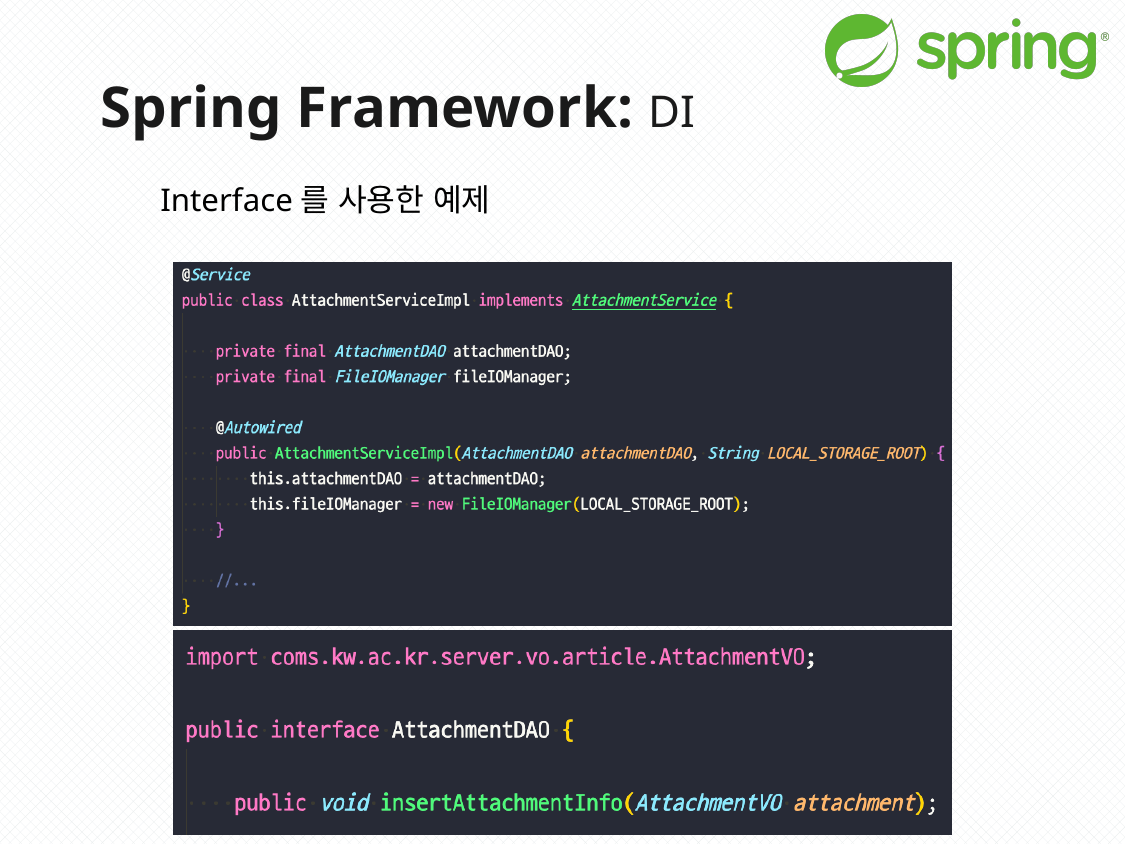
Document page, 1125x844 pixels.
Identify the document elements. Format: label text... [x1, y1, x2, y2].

list Interface를 사용한 예제 [89, 149, 1036, 794]
picture [173, 262, 953, 627]
text_box Spring Framework: DI [89, 50, 1036, 149]
picture [173, 629, 952, 835]
picture [824, 13, 1109, 88]
